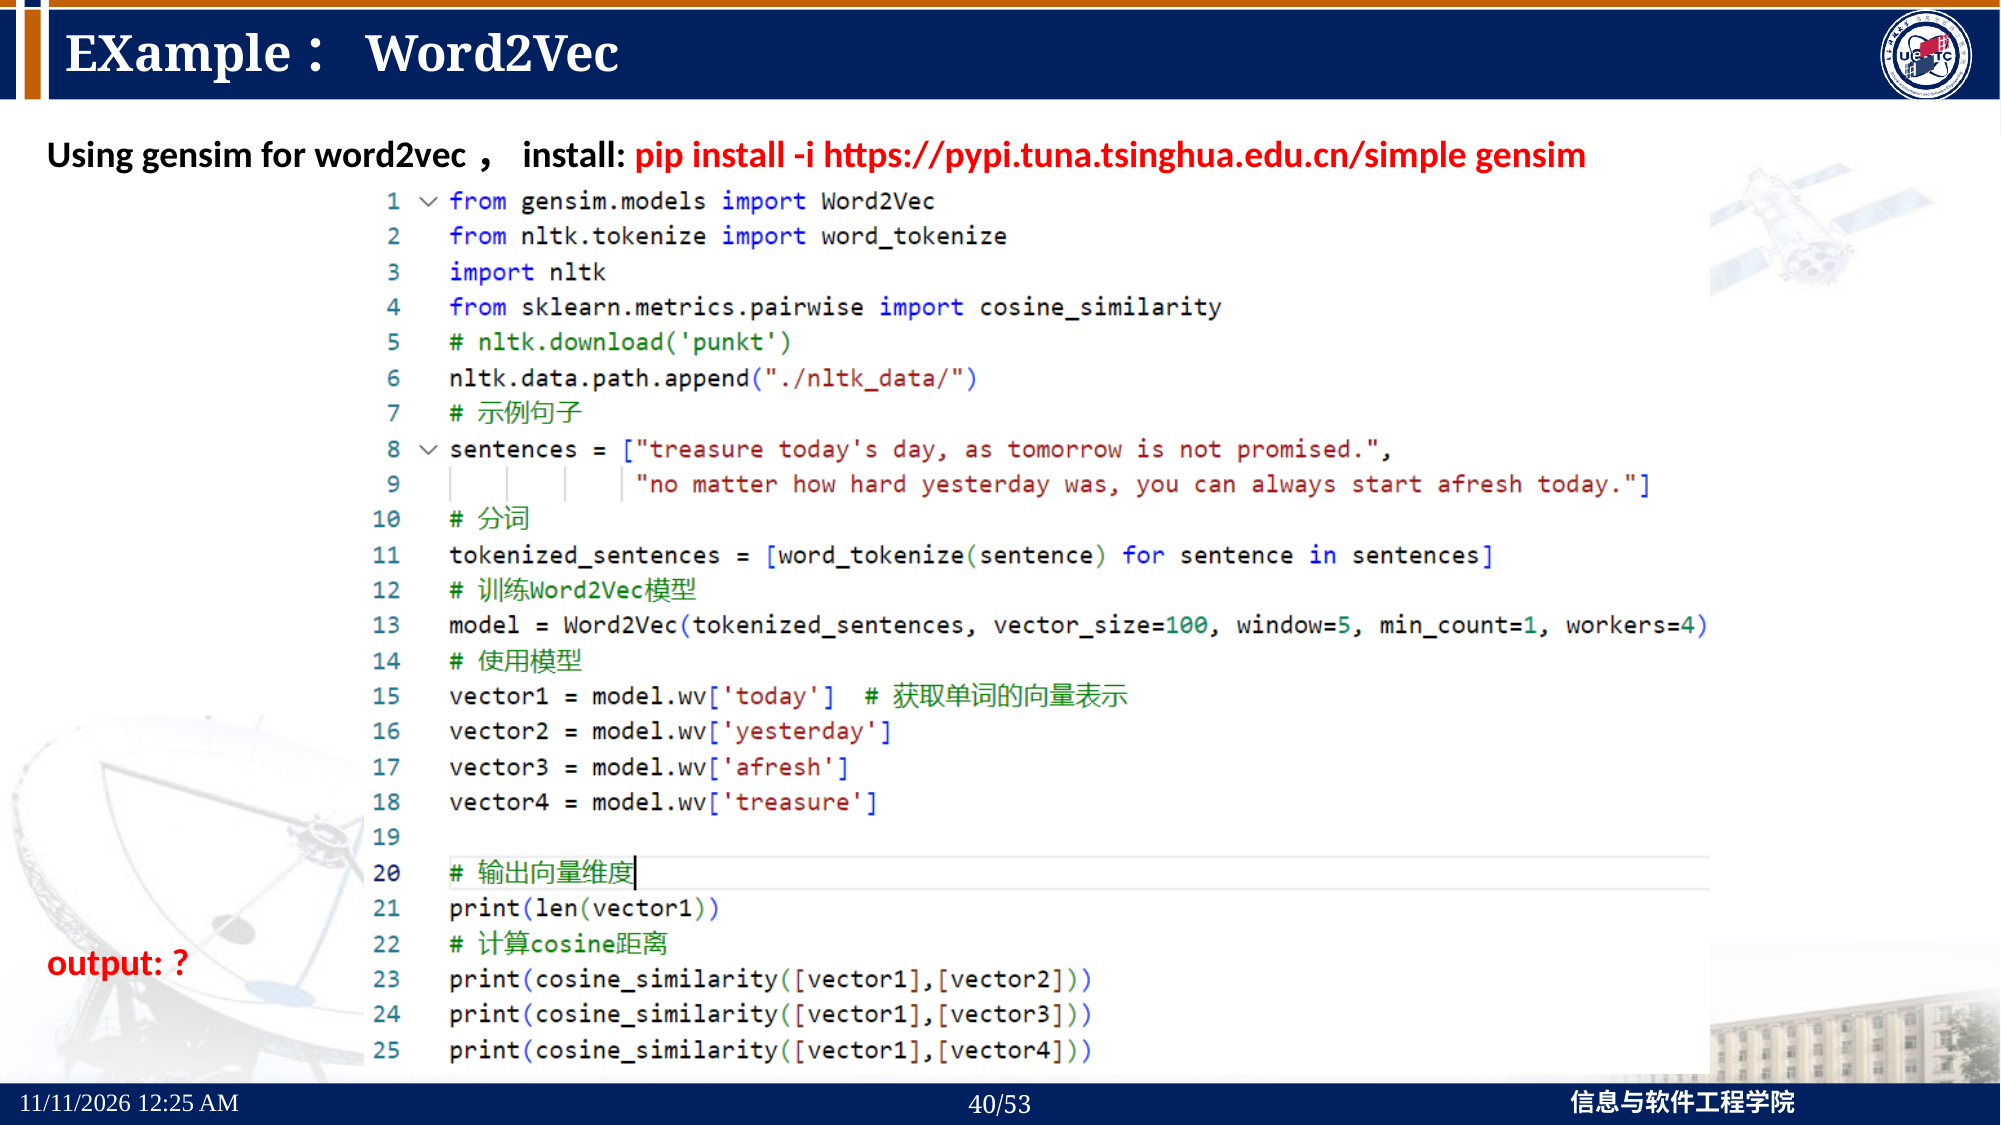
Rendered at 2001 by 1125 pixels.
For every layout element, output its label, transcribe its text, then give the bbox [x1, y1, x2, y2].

picture [0, 0, 2001, 1125]
title EXample：Word2Vec [50, 10, 1825, 100]
picture [1880, 9, 1977, 102]
text_box Using gensim for word2vec，install: pip install -i https://pypi.tuna.tsinghua.edu.cn/simple gensim [32, 100, 1825, 254]
text_box output: ? [32, 907, 363, 979]
